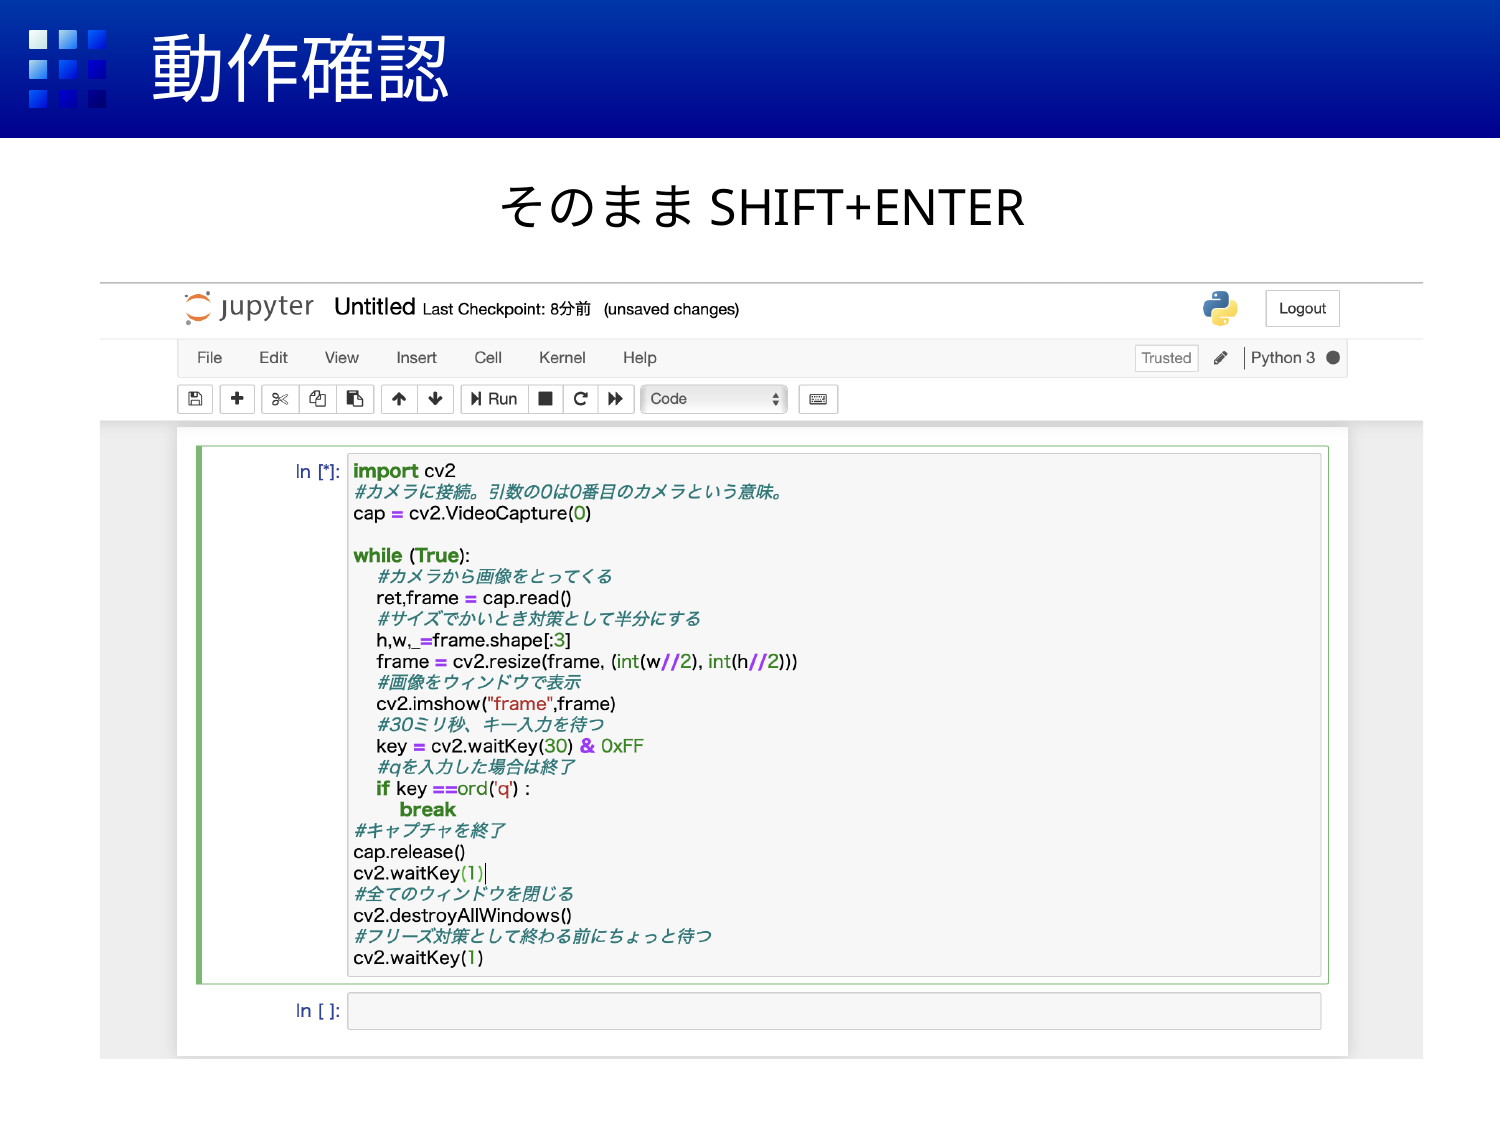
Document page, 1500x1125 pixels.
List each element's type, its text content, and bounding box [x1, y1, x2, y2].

text_box そのままSHIFT+ENTER [482, 167, 1041, 243]
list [99, 282, 1424, 1059]
title 動作確認 [135, 19, 1459, 114]
